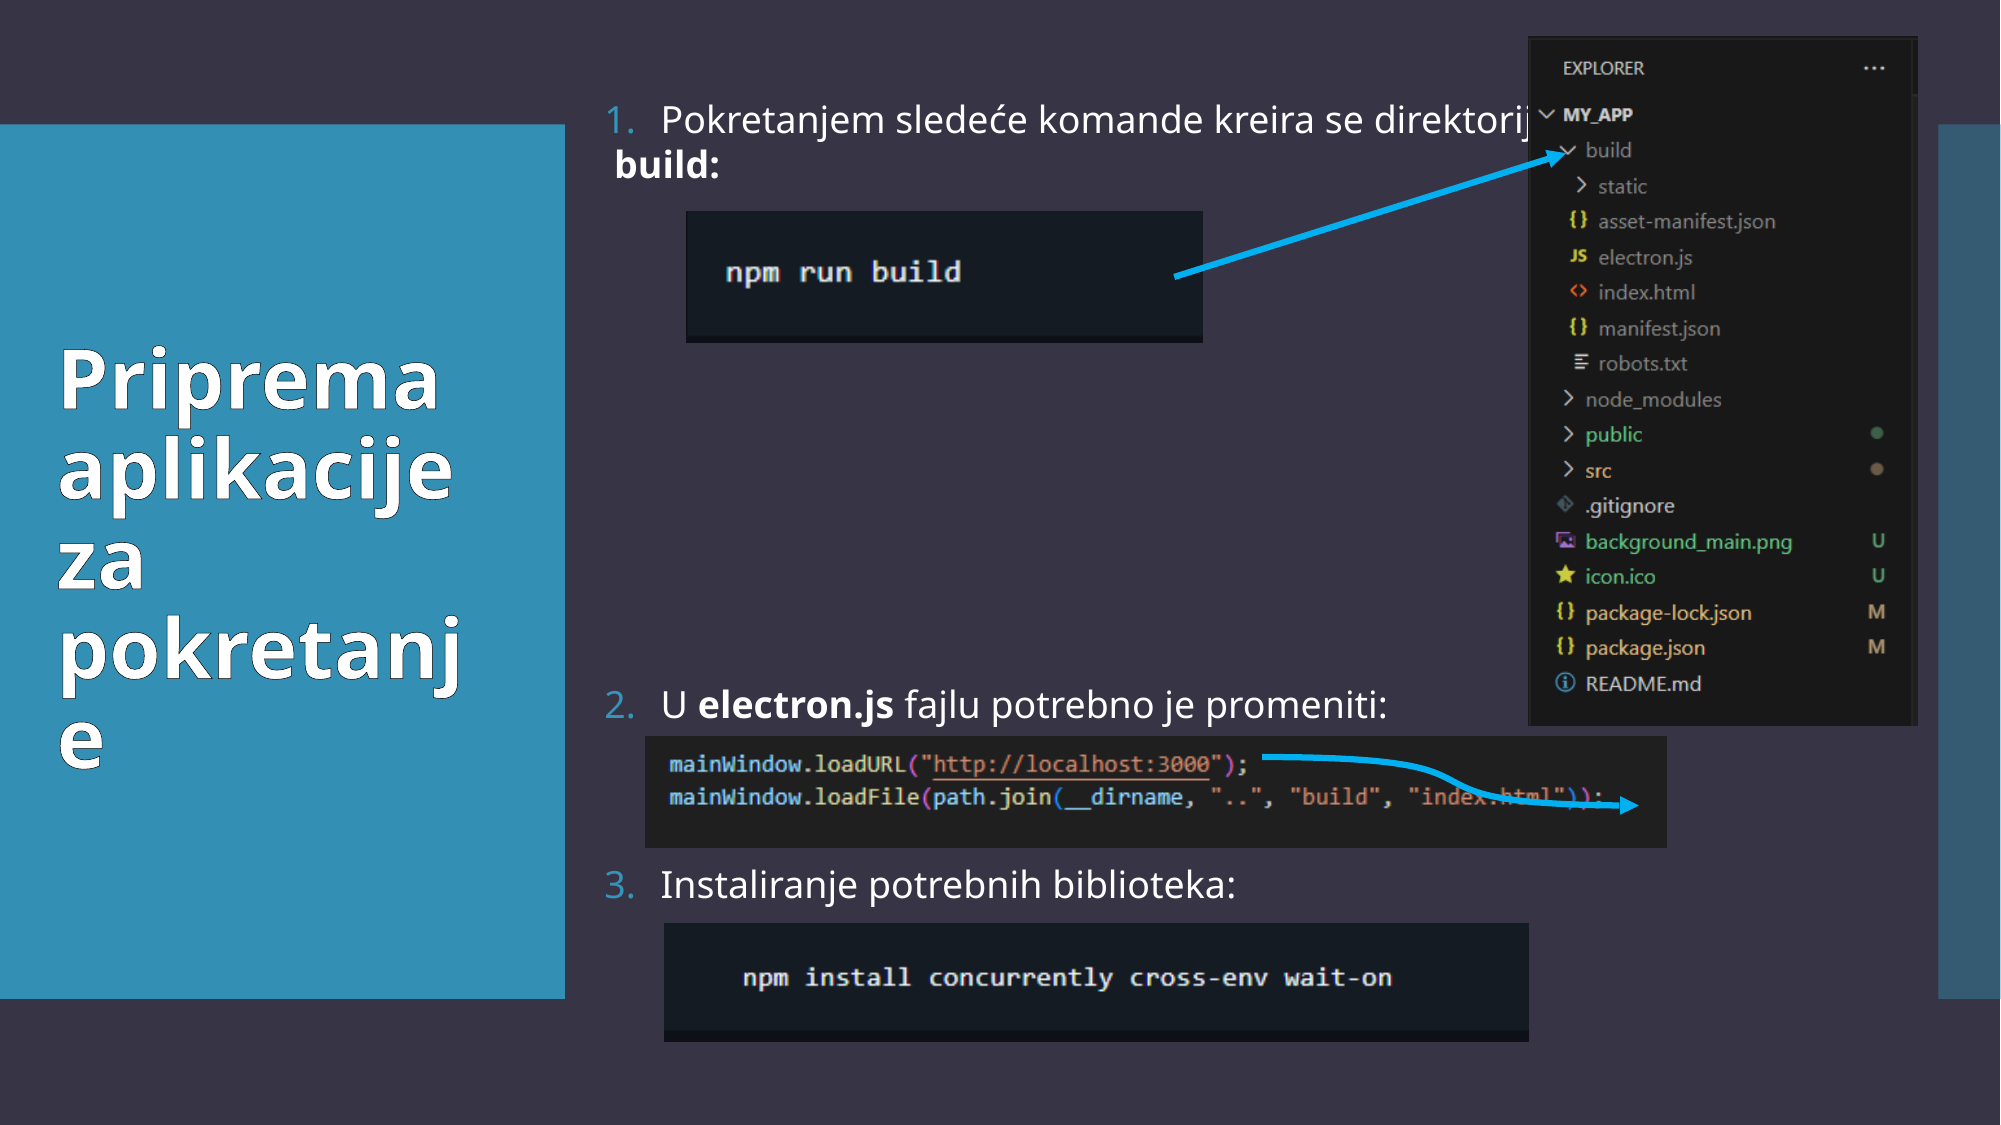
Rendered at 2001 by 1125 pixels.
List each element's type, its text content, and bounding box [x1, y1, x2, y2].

picture [1528, 36, 1918, 727]
text_box Pokretanjem sledeće komande kreira se direktorijum build: U electron.js fajlu potrebno je promeniti: Instaliranje potrebnih biblioteka: [589, 89, 1724, 1094]
title Priprema aplikacije za pokretanje [41, 184, 525, 940]
picture [664, 923, 1529, 1042]
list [686, 210, 1203, 344]
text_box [1173, 152, 1567, 278]
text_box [1261, 756, 1640, 806]
picture [645, 736, 1668, 848]
